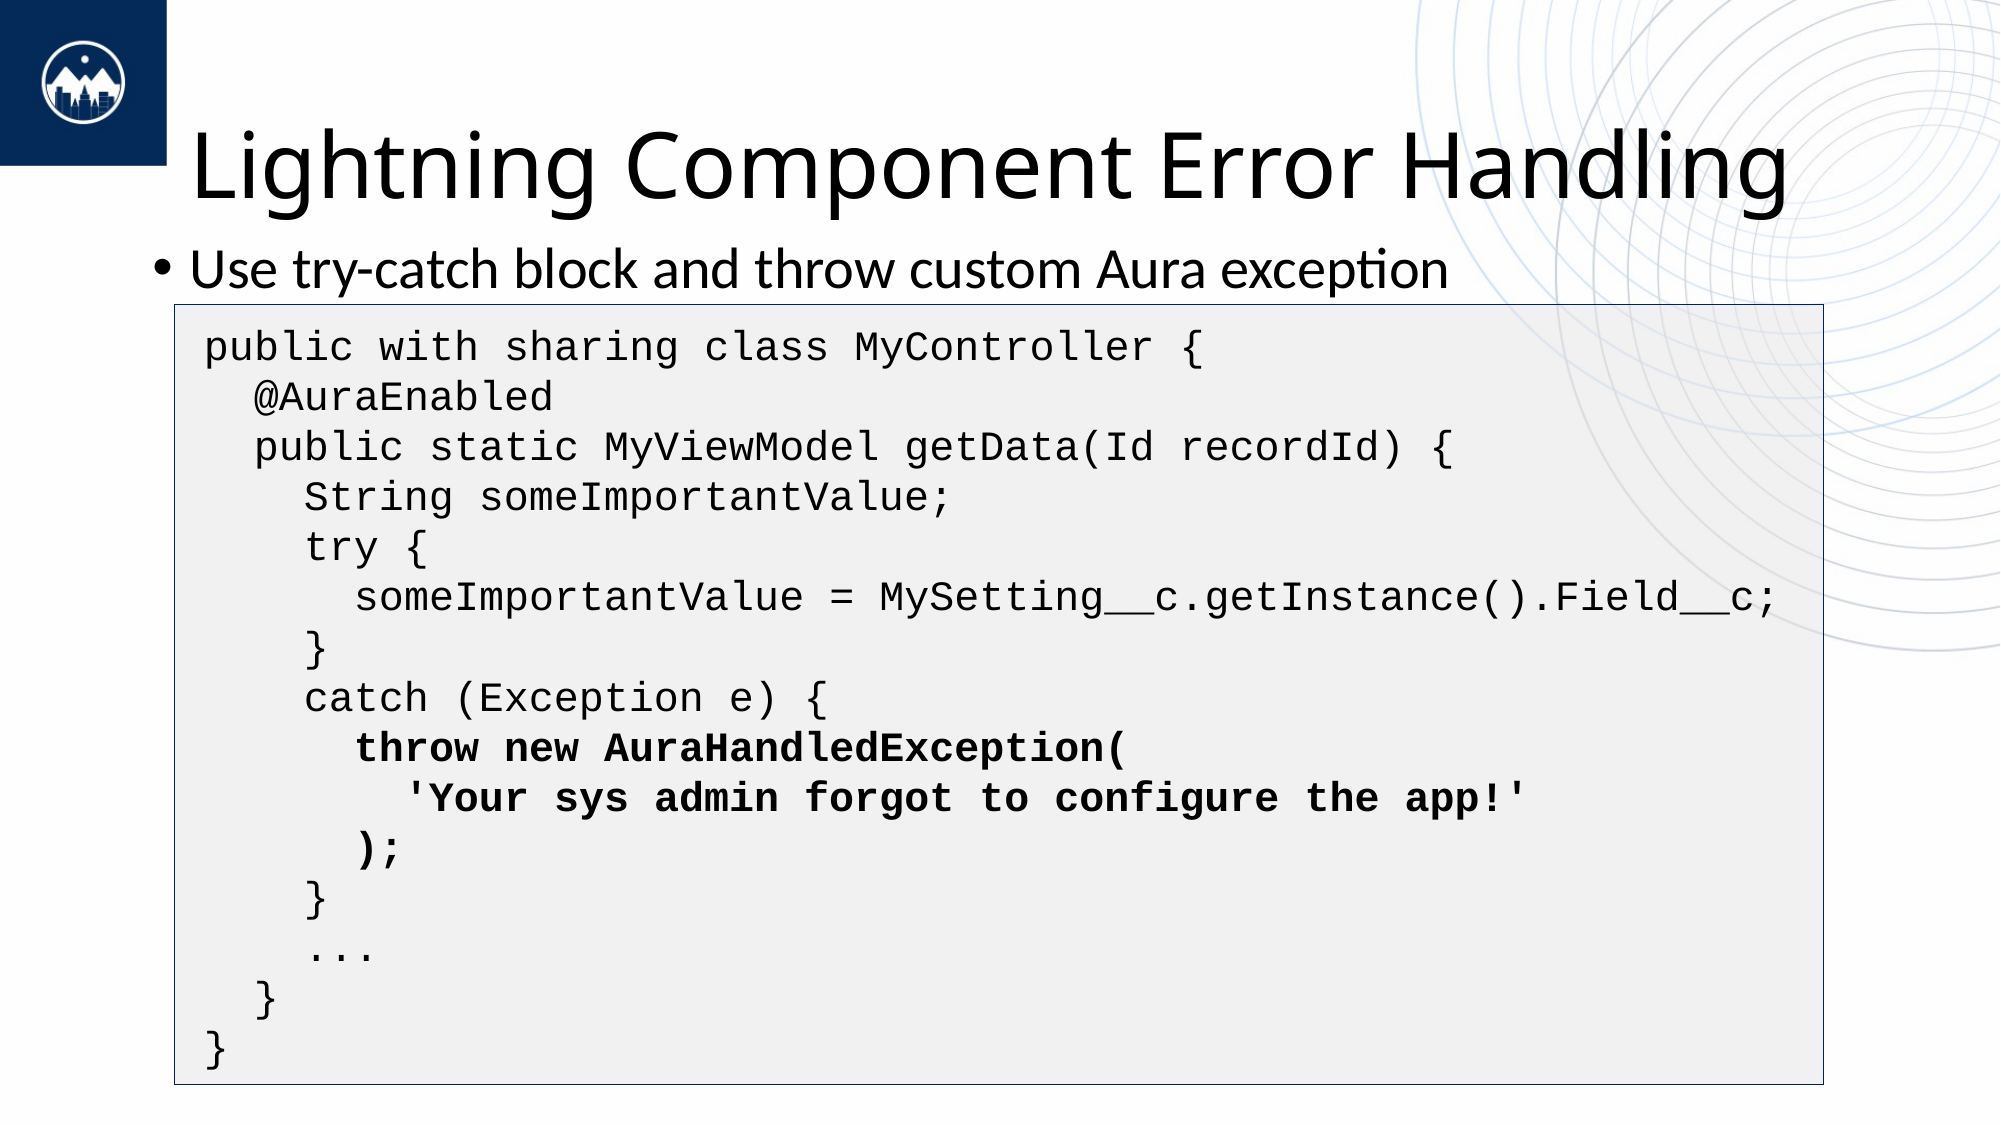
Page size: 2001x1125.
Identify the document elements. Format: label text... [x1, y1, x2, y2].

title Lightning Component Error Handling [174, 59, 1825, 230]
text_box public with sharing class MyController { @AuraEnabled public static MyViewModel getData(Id recordId) { String someImportantValue; try { someImportantValue = MySetting__c.getInstance().Field__c; } catch (Exception e) { throw new AuraHandledException( 'Your sys admin forgot to configure the app!' ); } ... } } [174, 304, 1824, 1085]
list Use try-catch block and throw custom Aura exception [137, 230, 1863, 322]
